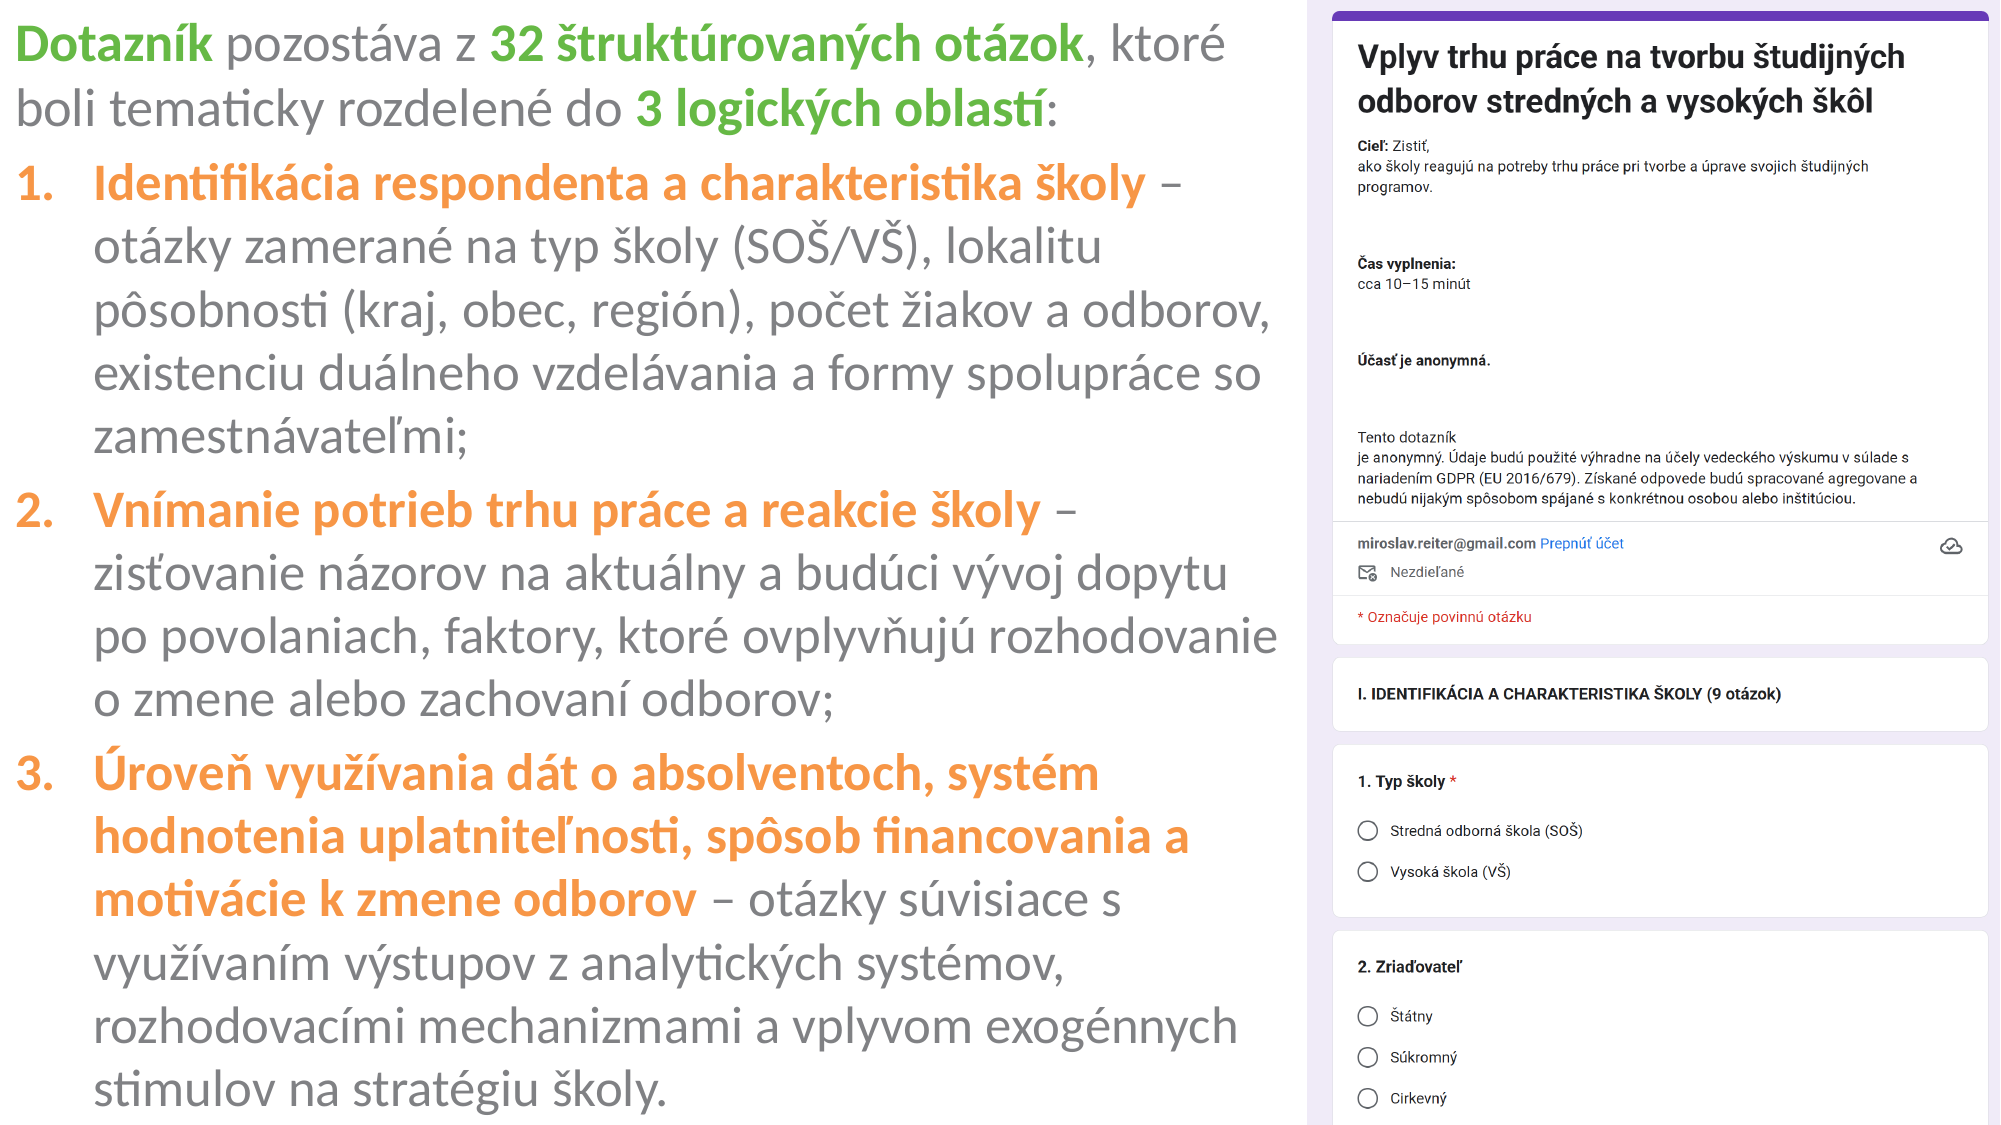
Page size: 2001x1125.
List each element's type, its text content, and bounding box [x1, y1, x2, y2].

list Dotazník pozostáva z 32 štruktúrovaných otázok, ktoré boli tematicky rozdelené do 3 logických oblastí: Identifikácia respondenta a charakteristika školy – otázky zamerané na typ školy (SOŠ/VŠ), lokalitu pôsobnosti (kraj, obec, región), počet žiakov a odborov, existenciu duálneho vzdelávania a formy spolupráce so zamestnávateľmi; Vnímanie potrieb trhu práce a reakcie školy – zisťovanie názorov na aktuálny a budúci vývoj dopytu po povolaniach, faktory, ktoré ovplyvňujú rozhodovanie o zmene alebo zachovaní odborov; Úroveň využívania dát o absolventoch, systém hodnotenia uplatniteľnosti, spôsob financovania a motivácie k zmene odborov – otázky súvisiace s využívaním výstupov z analytických systémov, rozhodovacími mechanizmami a vplyvom exogénnych stimulov na stratégiu školy. [0, 0, 1305, 1125]
picture [1307, 0, 2000, 1125]
